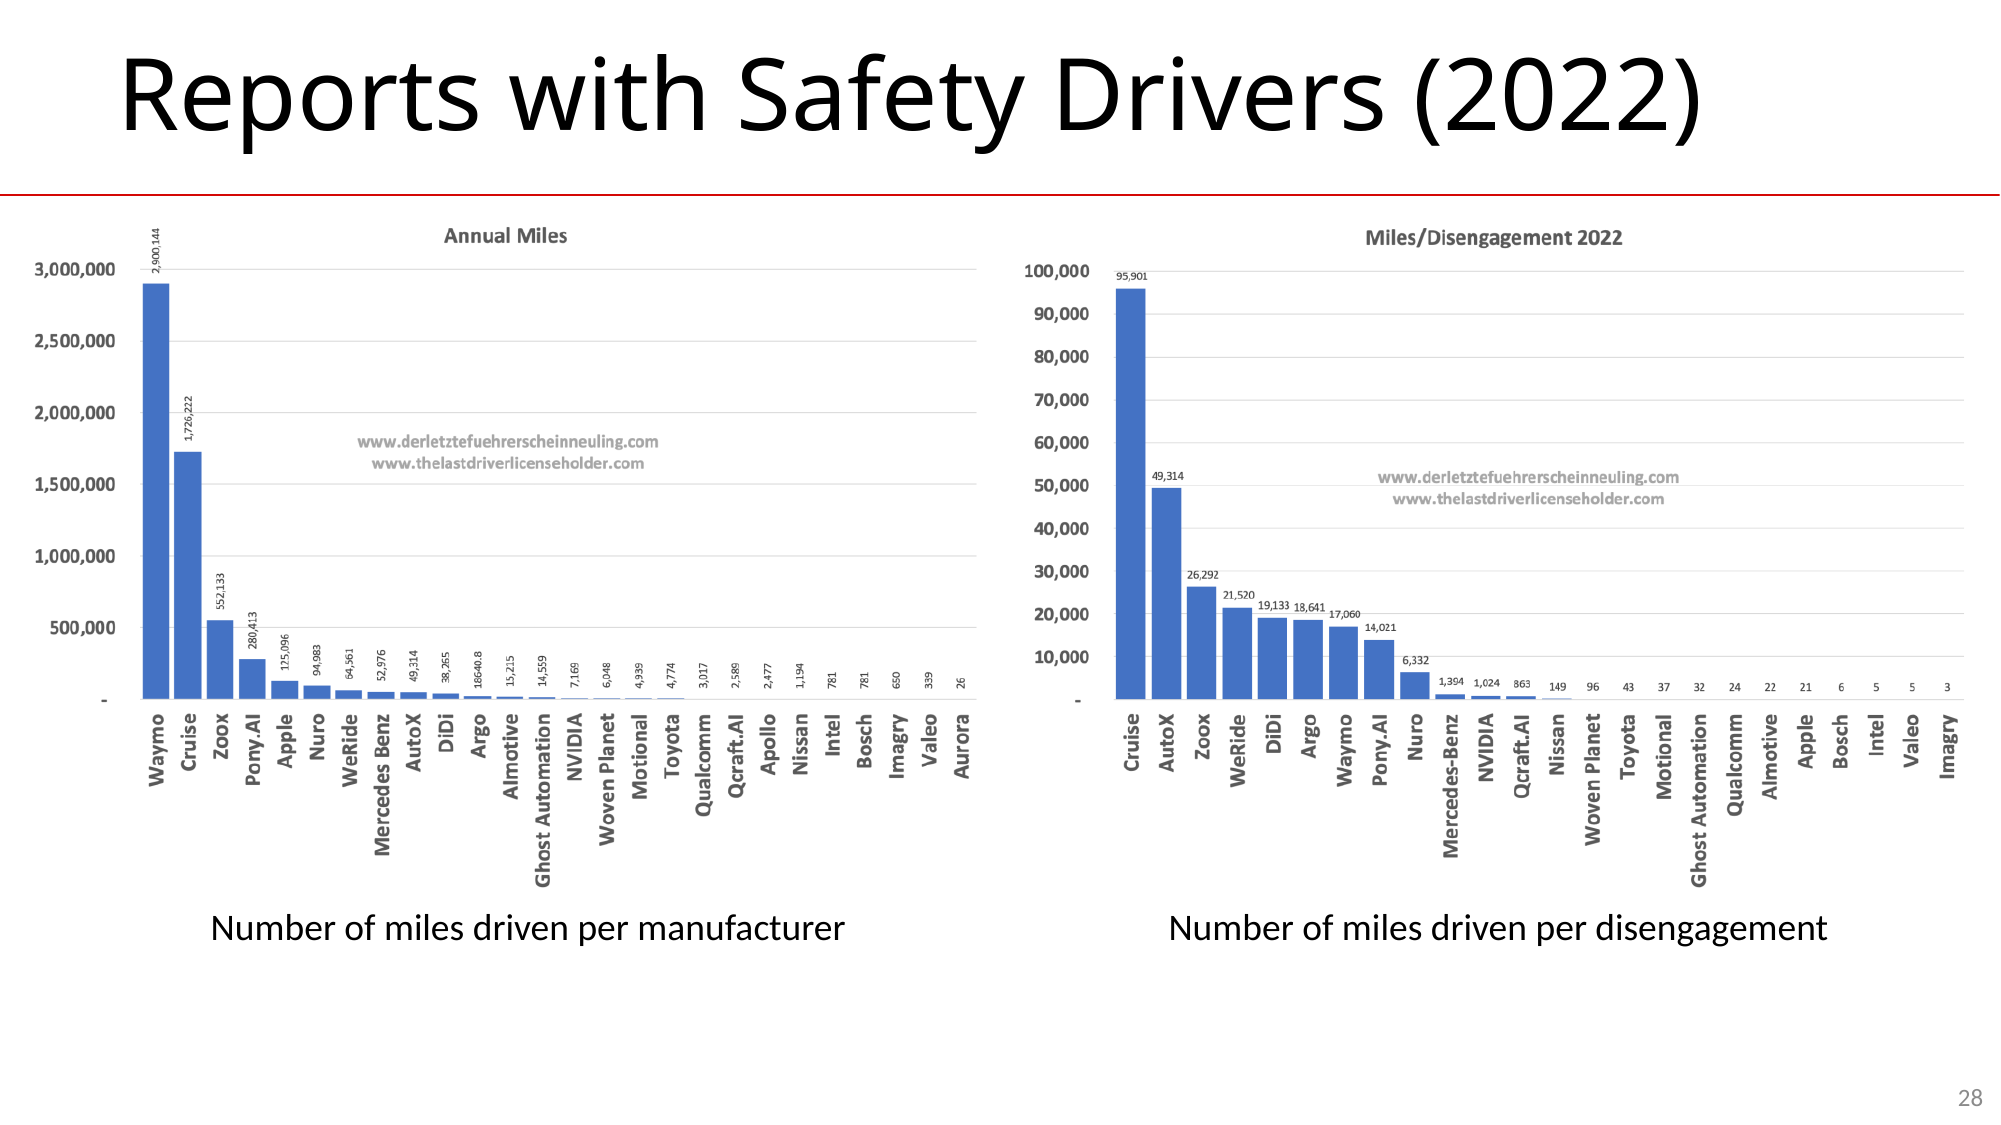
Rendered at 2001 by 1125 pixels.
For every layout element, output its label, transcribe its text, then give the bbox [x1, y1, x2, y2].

title Reports with Safety Drivers (2022) [102, 10, 1899, 186]
text_box Number of miles driven per manufacturer [195, 895, 862, 955]
text_box Number of miles driven per disengagement [1153, 895, 1844, 955]
picture [1015, 218, 1972, 894]
slide_number 28 [1548, 1066, 1999, 1125]
picture [28, 218, 985, 894]
